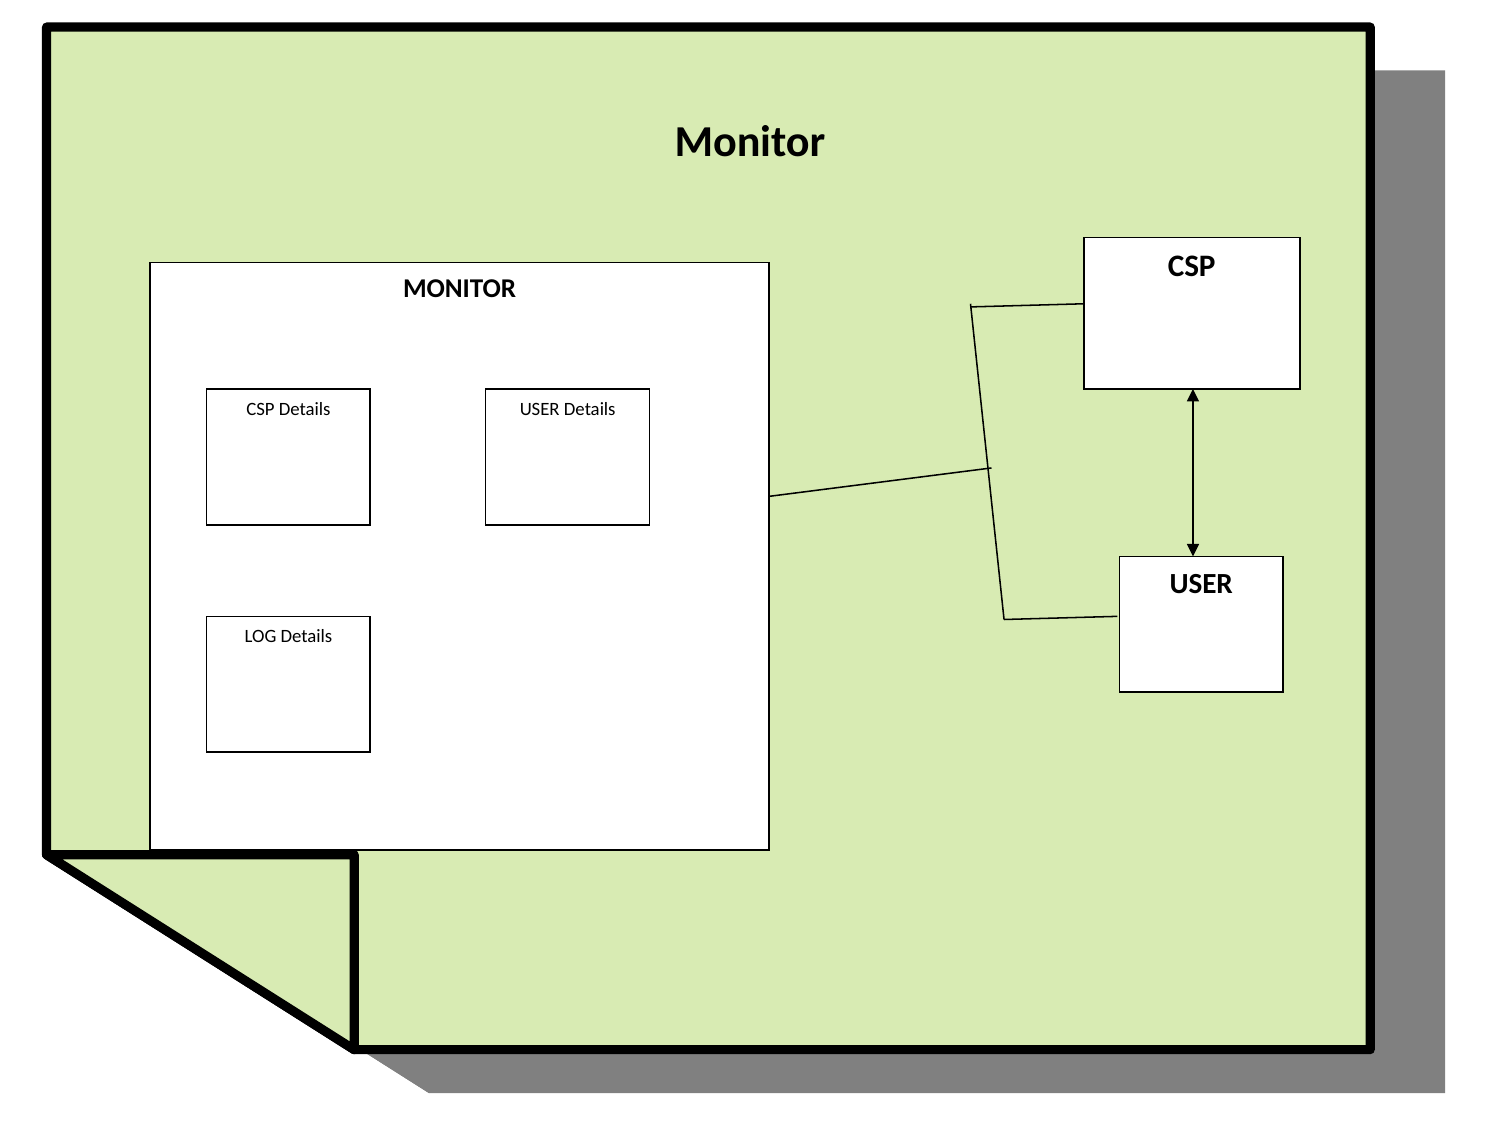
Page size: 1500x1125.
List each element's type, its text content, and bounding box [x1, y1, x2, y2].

title Monitor [75, 45, 1425, 233]
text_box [149, 237, 1301, 851]
